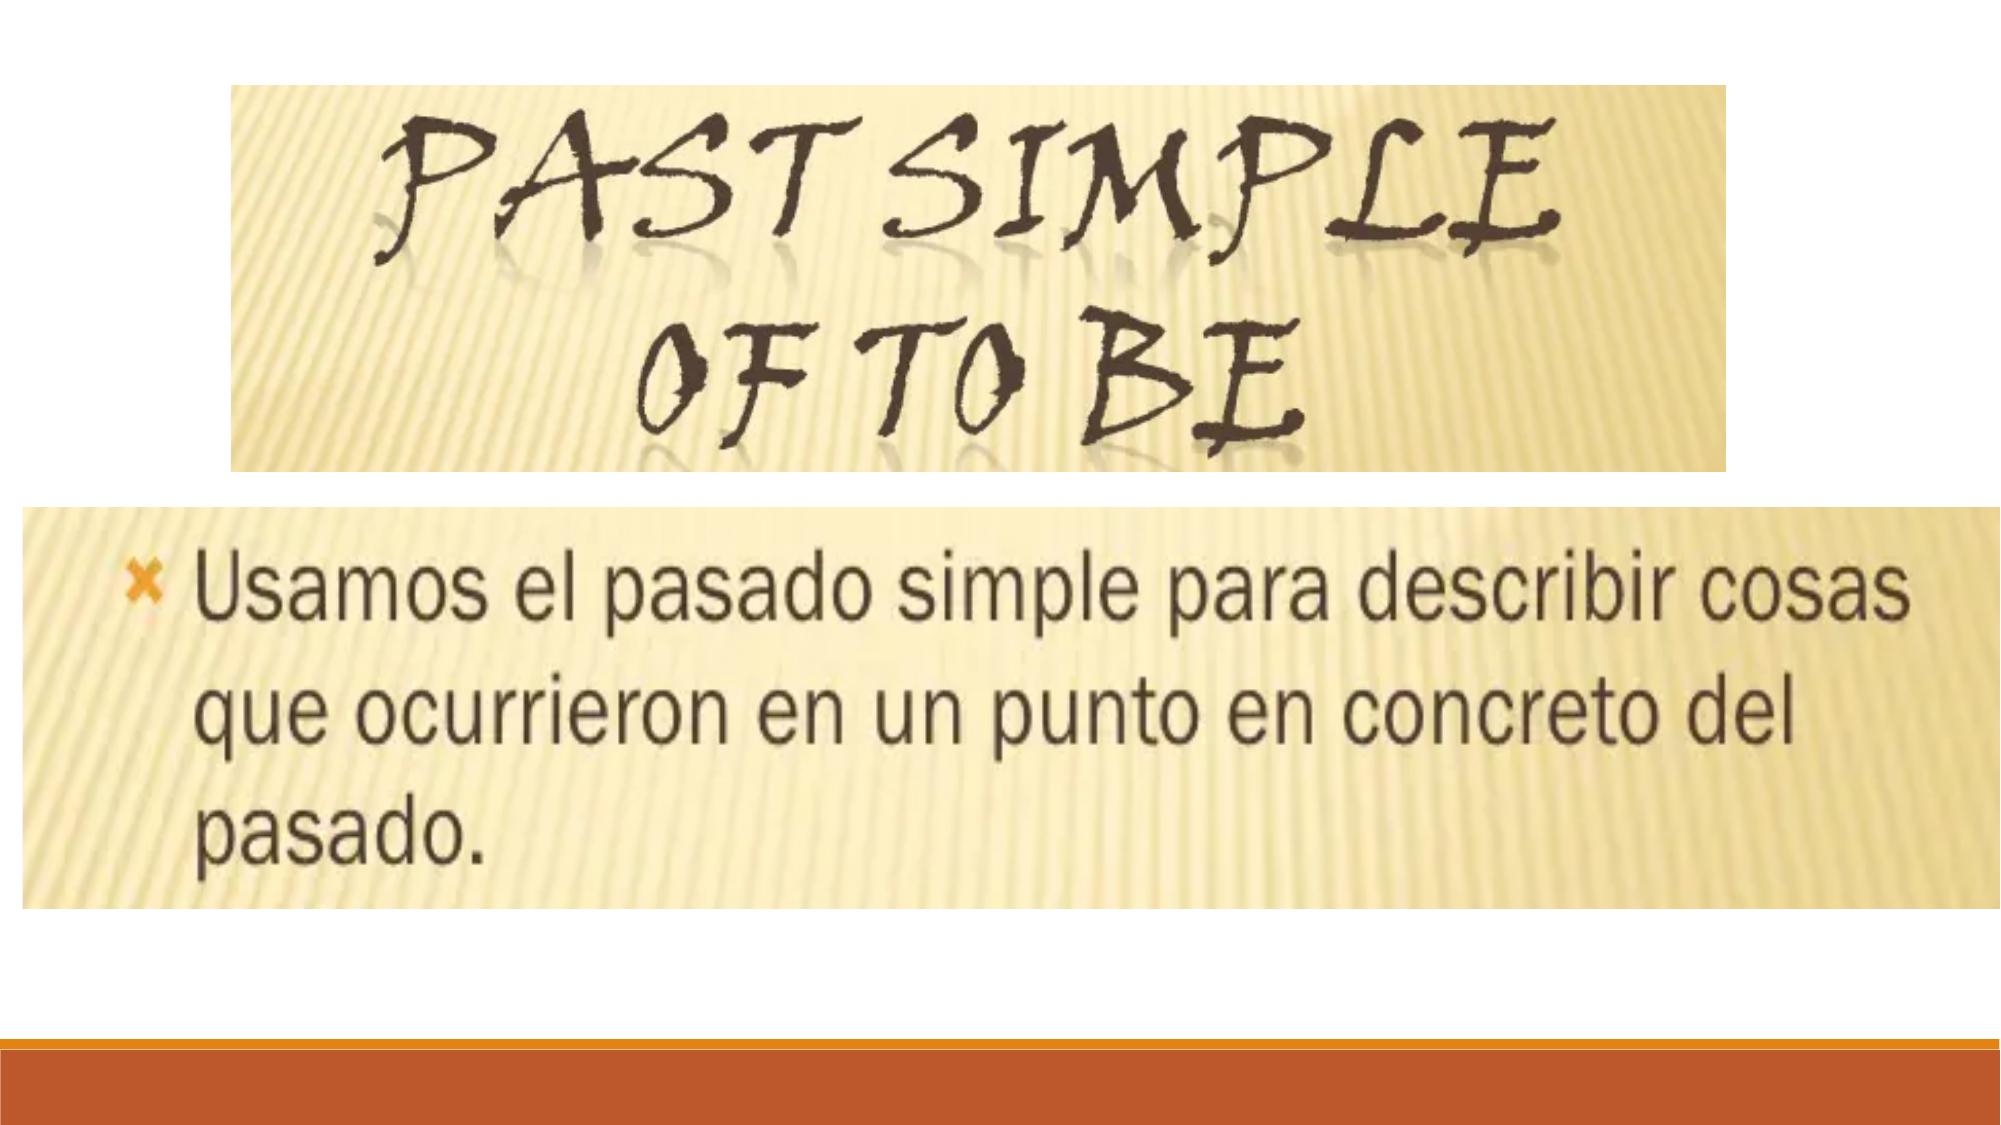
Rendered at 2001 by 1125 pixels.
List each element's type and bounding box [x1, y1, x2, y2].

picture [230, 85, 1727, 473]
picture [22, 506, 2000, 910]
